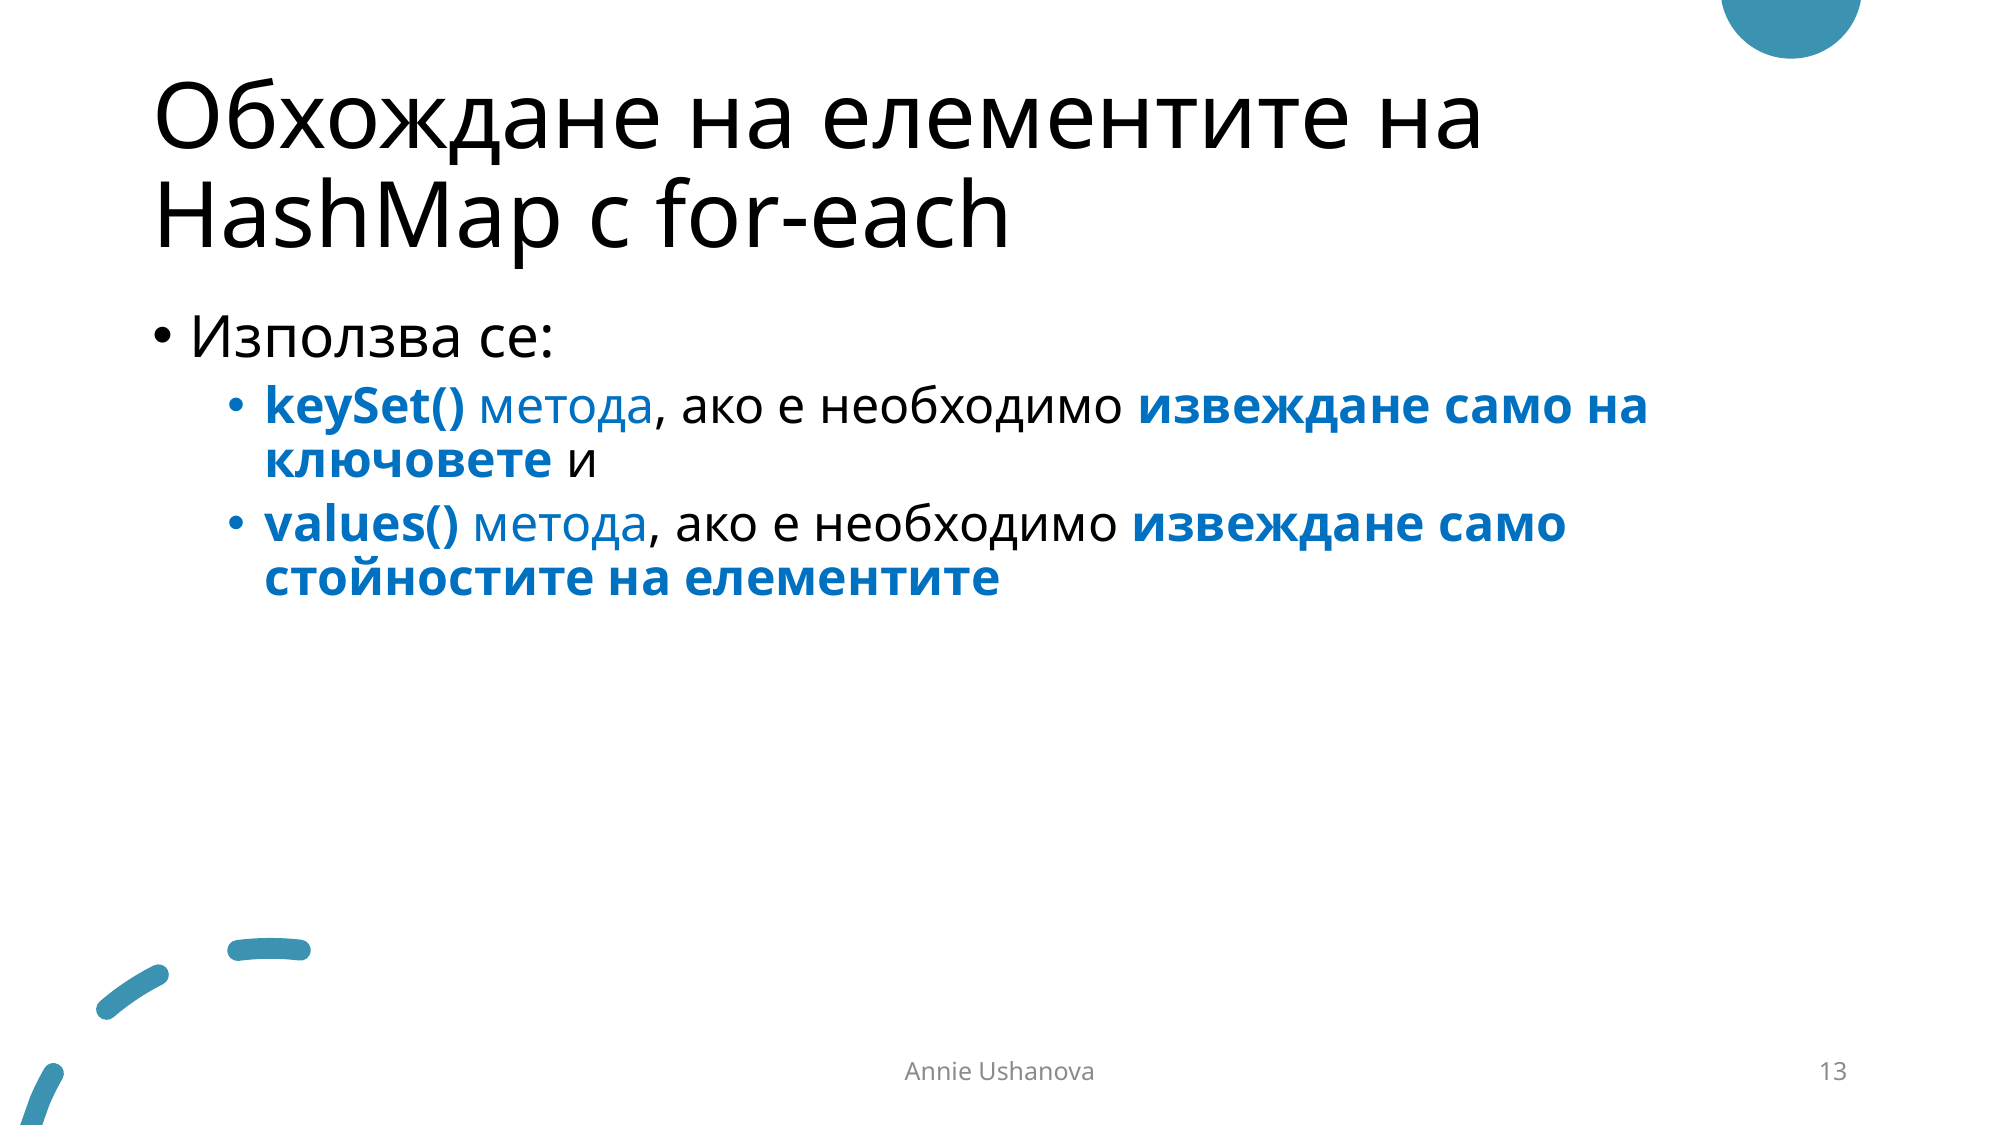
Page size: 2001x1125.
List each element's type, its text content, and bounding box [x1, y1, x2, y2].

title Обхождане на елементите на HashMap с for-each [137, 59, 1863, 278]
footer Annie Ushanova [662, 1042, 1338, 1103]
list Използва се: keySet() метода, ако e необходимо извеждане само на ключовете и values() метода, ако e необходимо извеждане само стойностите на елементите [137, 299, 1863, 933]
slide_number 13 [1412, 1042, 1863, 1103]
